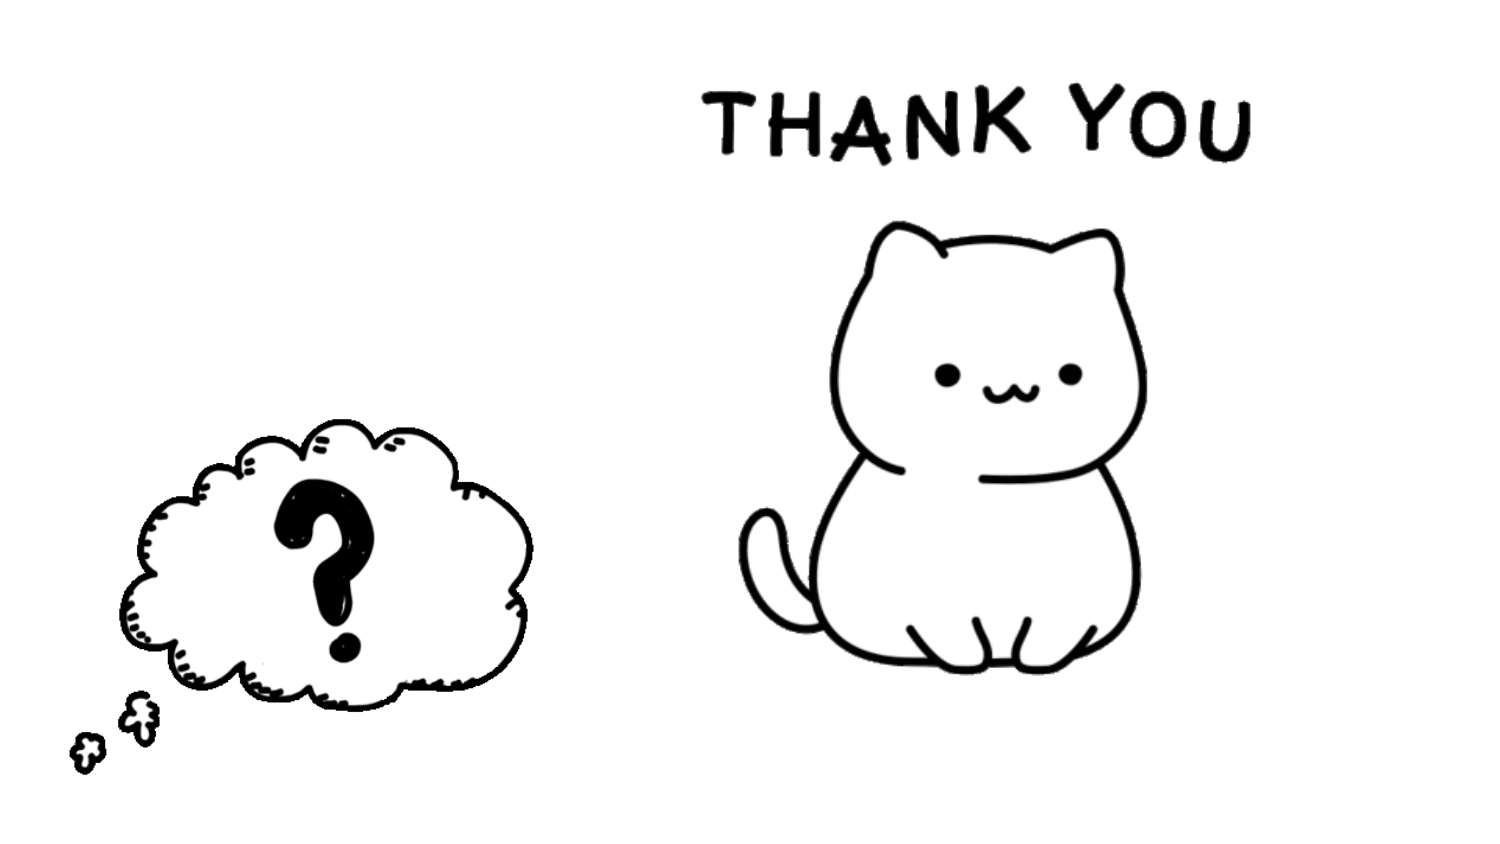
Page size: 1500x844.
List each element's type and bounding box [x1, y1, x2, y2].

picture [606, 17, 1357, 769]
picture [20, 309, 588, 844]
